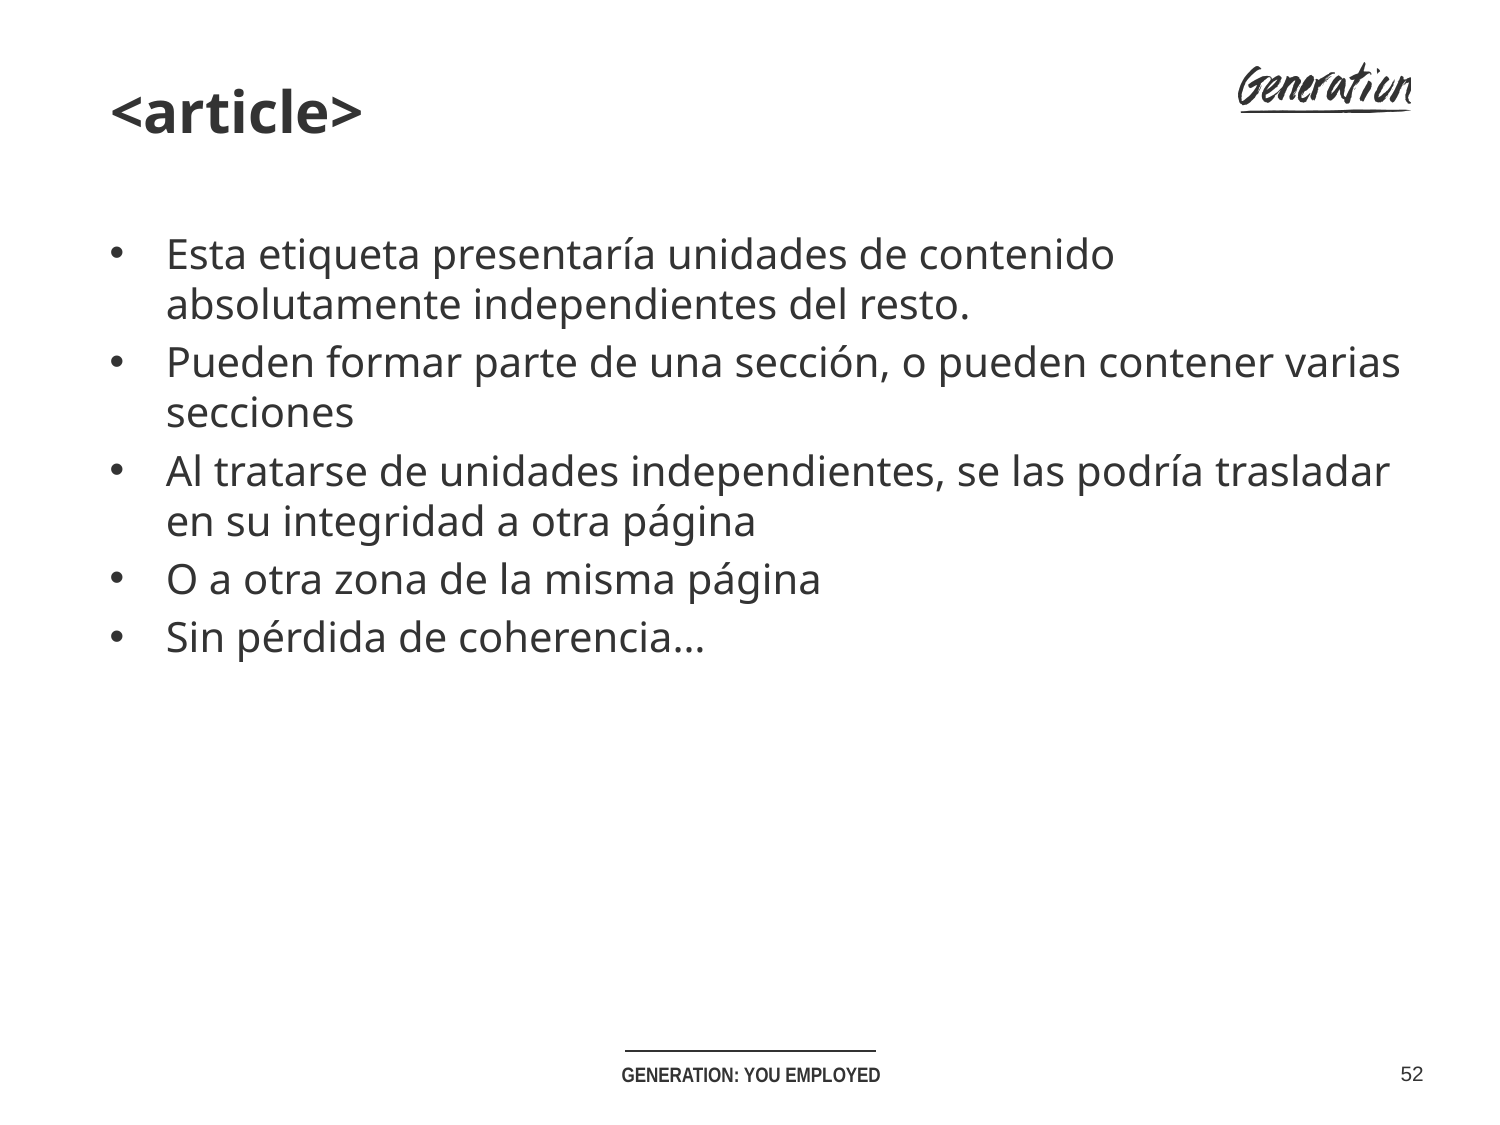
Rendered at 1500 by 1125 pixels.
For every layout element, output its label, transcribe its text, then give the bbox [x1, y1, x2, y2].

picture [1238, 62, 1411, 113]
text_box Esta etiqueta presentaría unidades de contenido absolutamente independientes del resto. Pueden formar parte de una sección, o pueden contener varias secciones Al tratarse de unidades independientes, se las podría trasladar en su integridad a otra página O a otra zona de la misma página Sin pérdida de coherencia… [94, 220, 1418, 967]
list <article> [95, 67, 486, 146]
